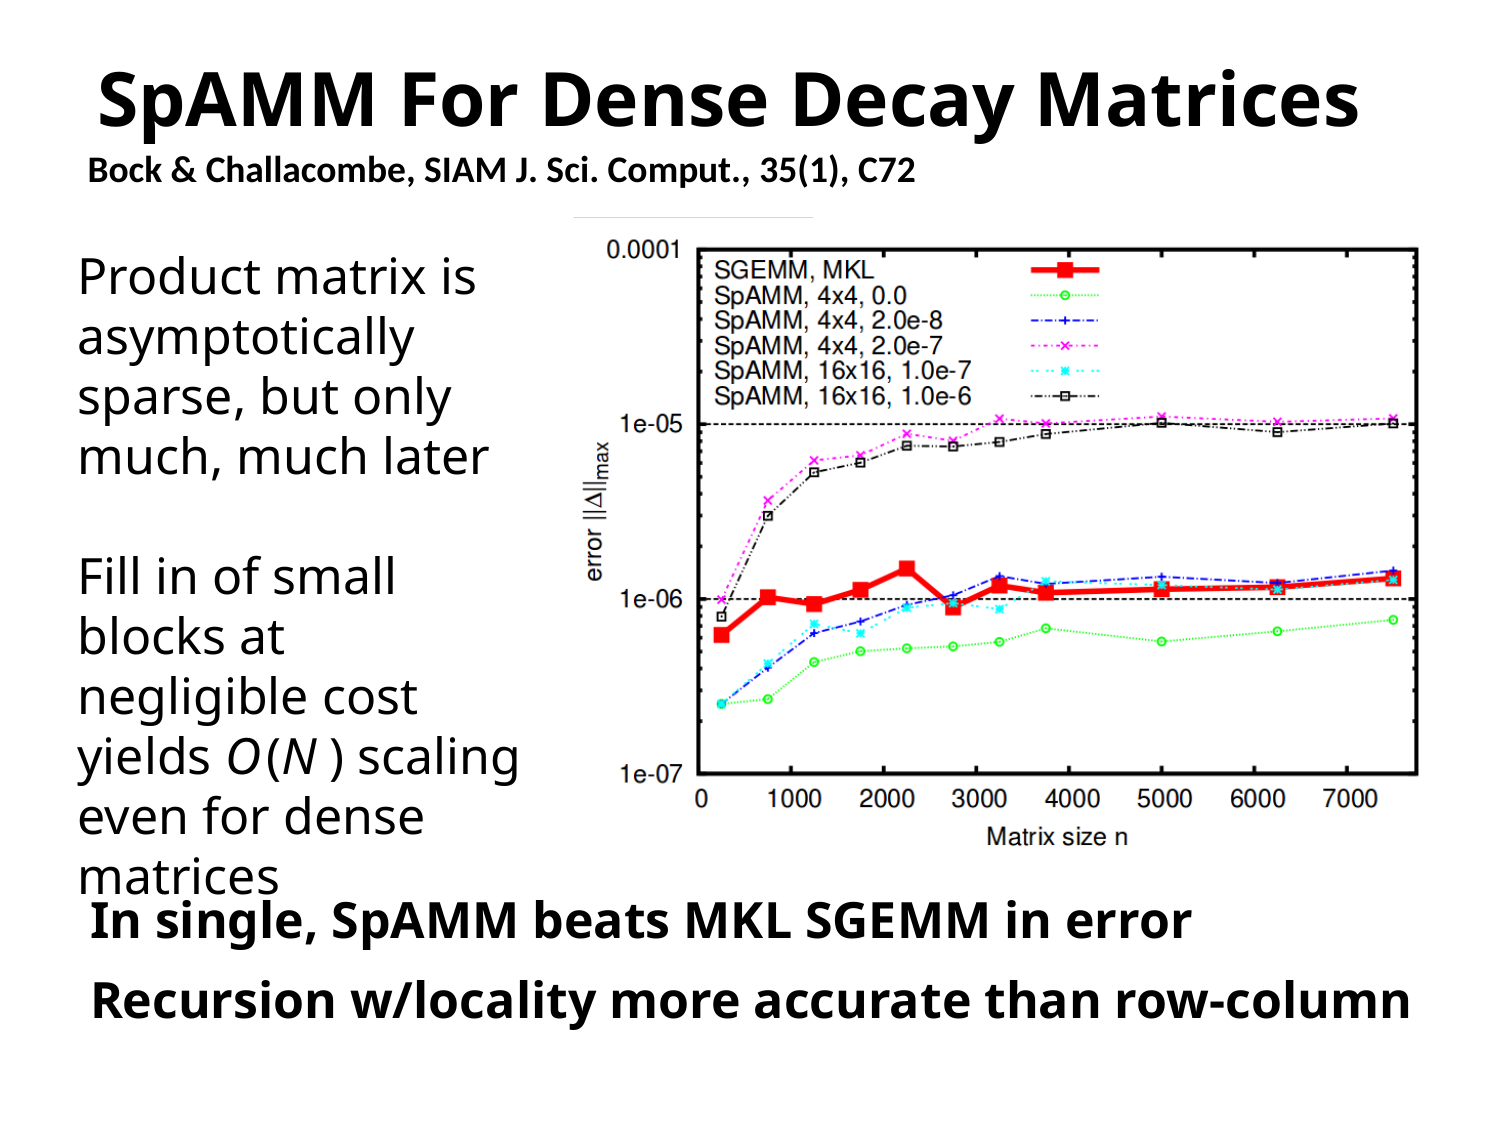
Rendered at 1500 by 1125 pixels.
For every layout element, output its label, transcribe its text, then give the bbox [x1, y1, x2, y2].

text_box Product matrix is asymptotically sparse, but only much, much later Fill in of small blocks at negligible cost yields O (N ) scaling even for dense matrices [62, 237, 542, 973]
text_box SpAMM For Dense Decay Matrices [82, 43, 1377, 149]
text_box Bock & Challacombe, SIAM J. Sci. Comput., 35(1), C72 [72, 137, 933, 198]
text_box In single, SpAMM beats MKL SGEMM in error Recursion w/locality more accurate than row-column [75, 880, 1463, 1036]
picture [573, 217, 1432, 863]
